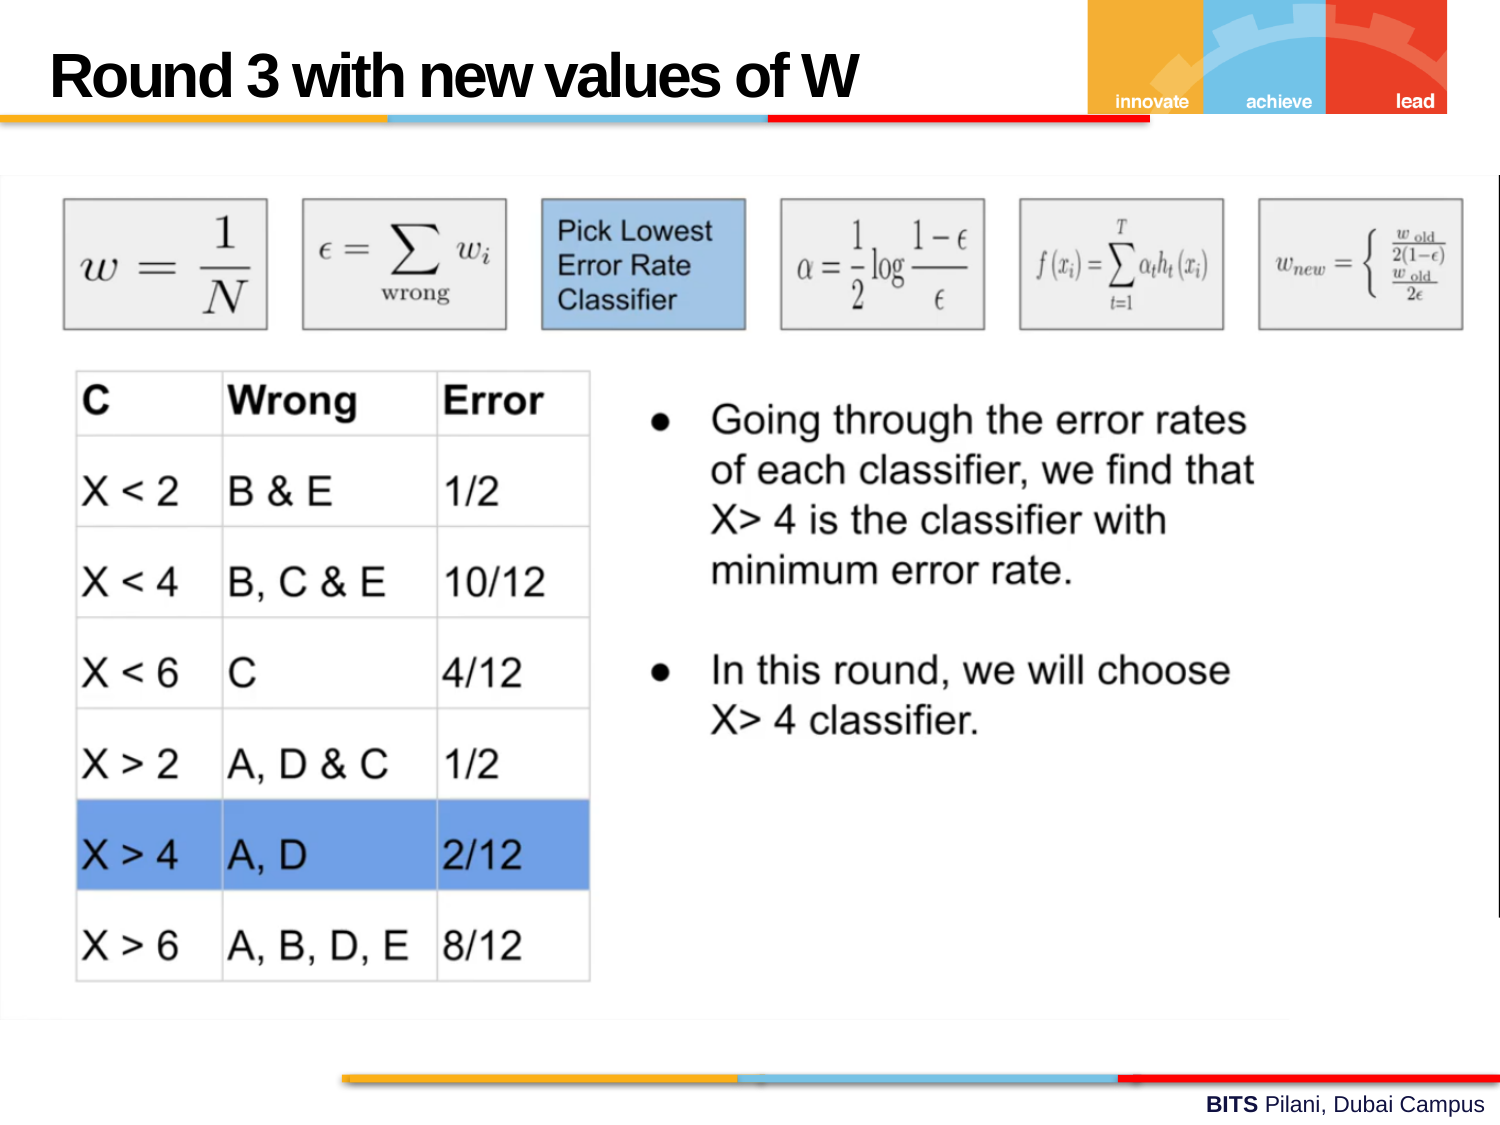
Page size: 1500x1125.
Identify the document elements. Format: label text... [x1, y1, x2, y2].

picture [1087, 0, 1448, 114]
text_box Round 3 with new values of W [34, 42, 1073, 103]
picture [0, 175, 1500, 1020]
